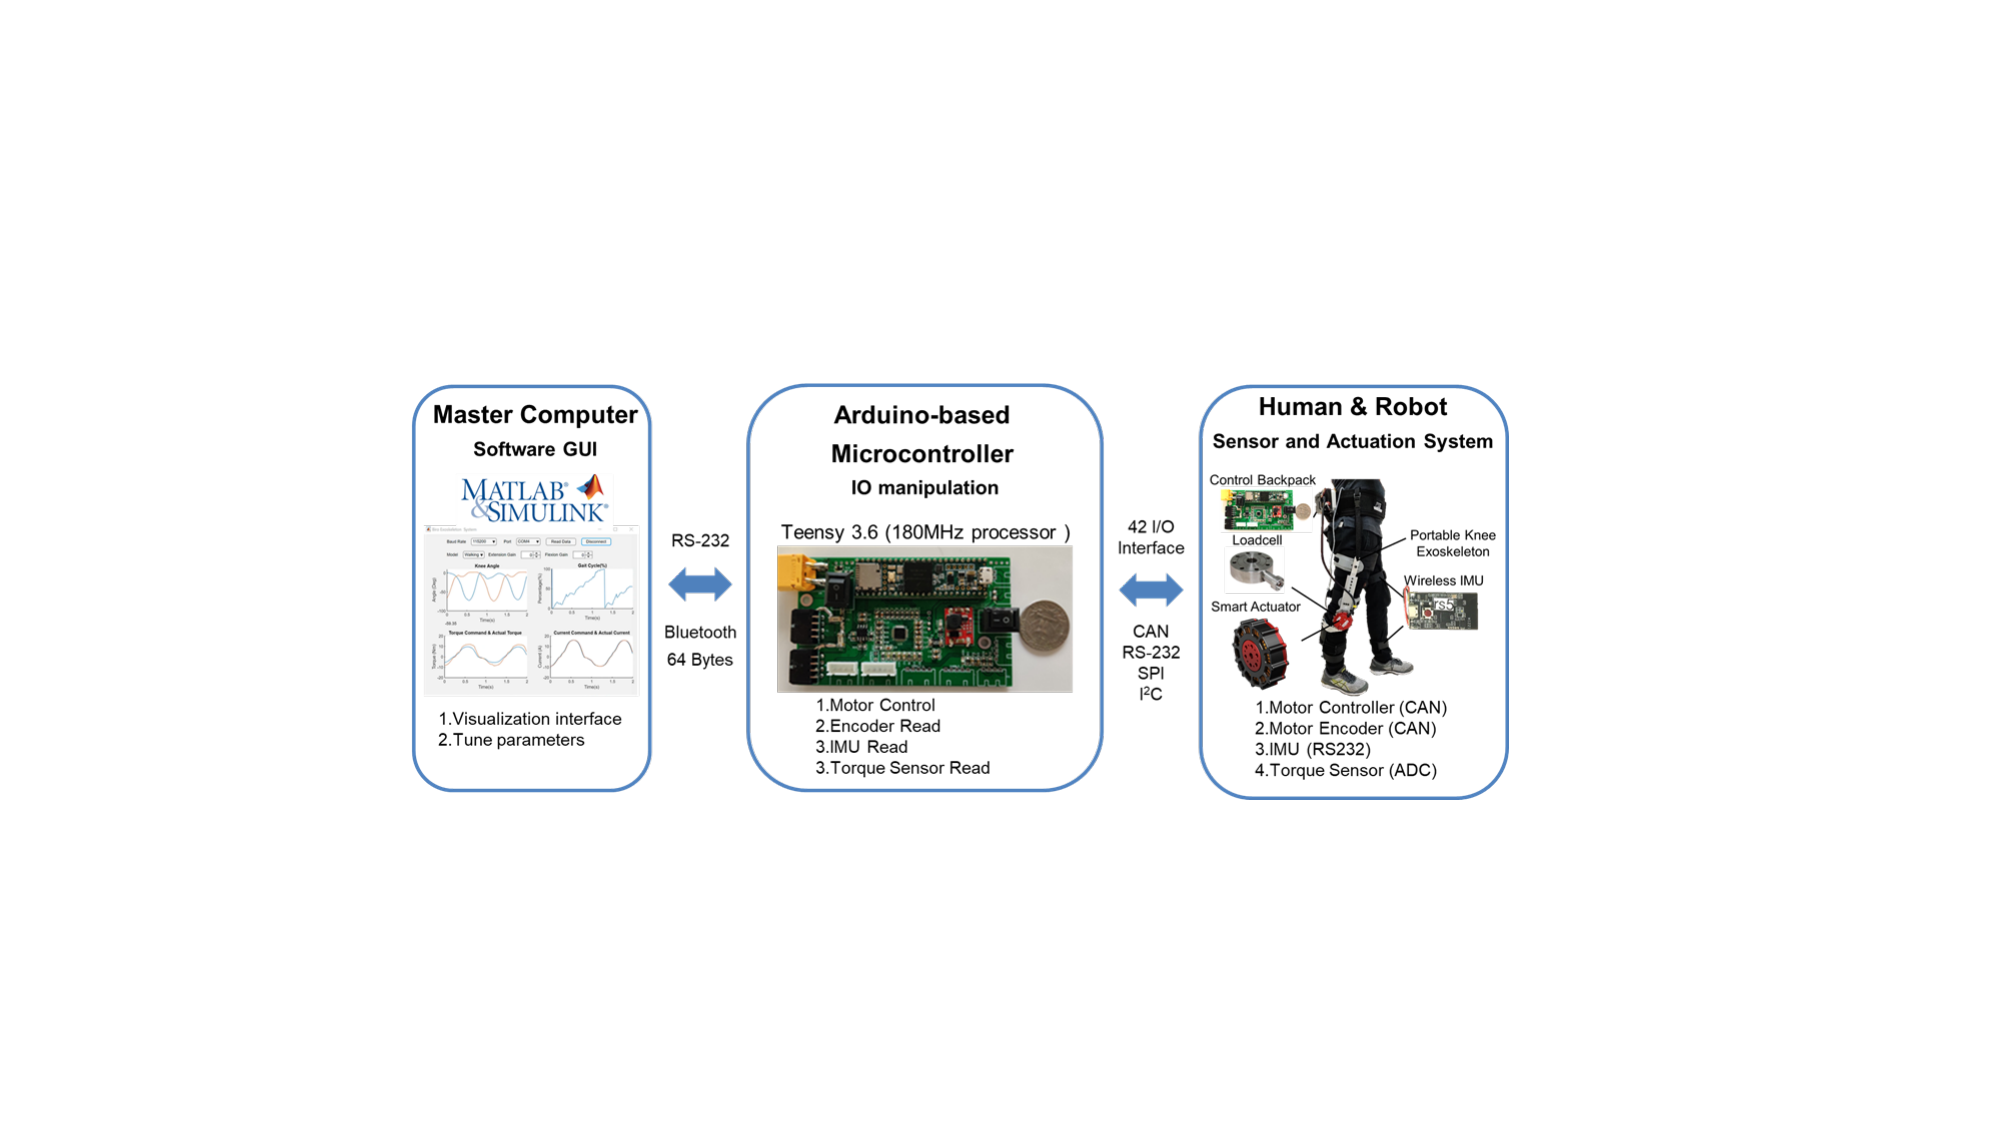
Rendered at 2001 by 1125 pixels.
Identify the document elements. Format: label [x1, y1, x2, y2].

picture [409, 381, 1509, 800]
